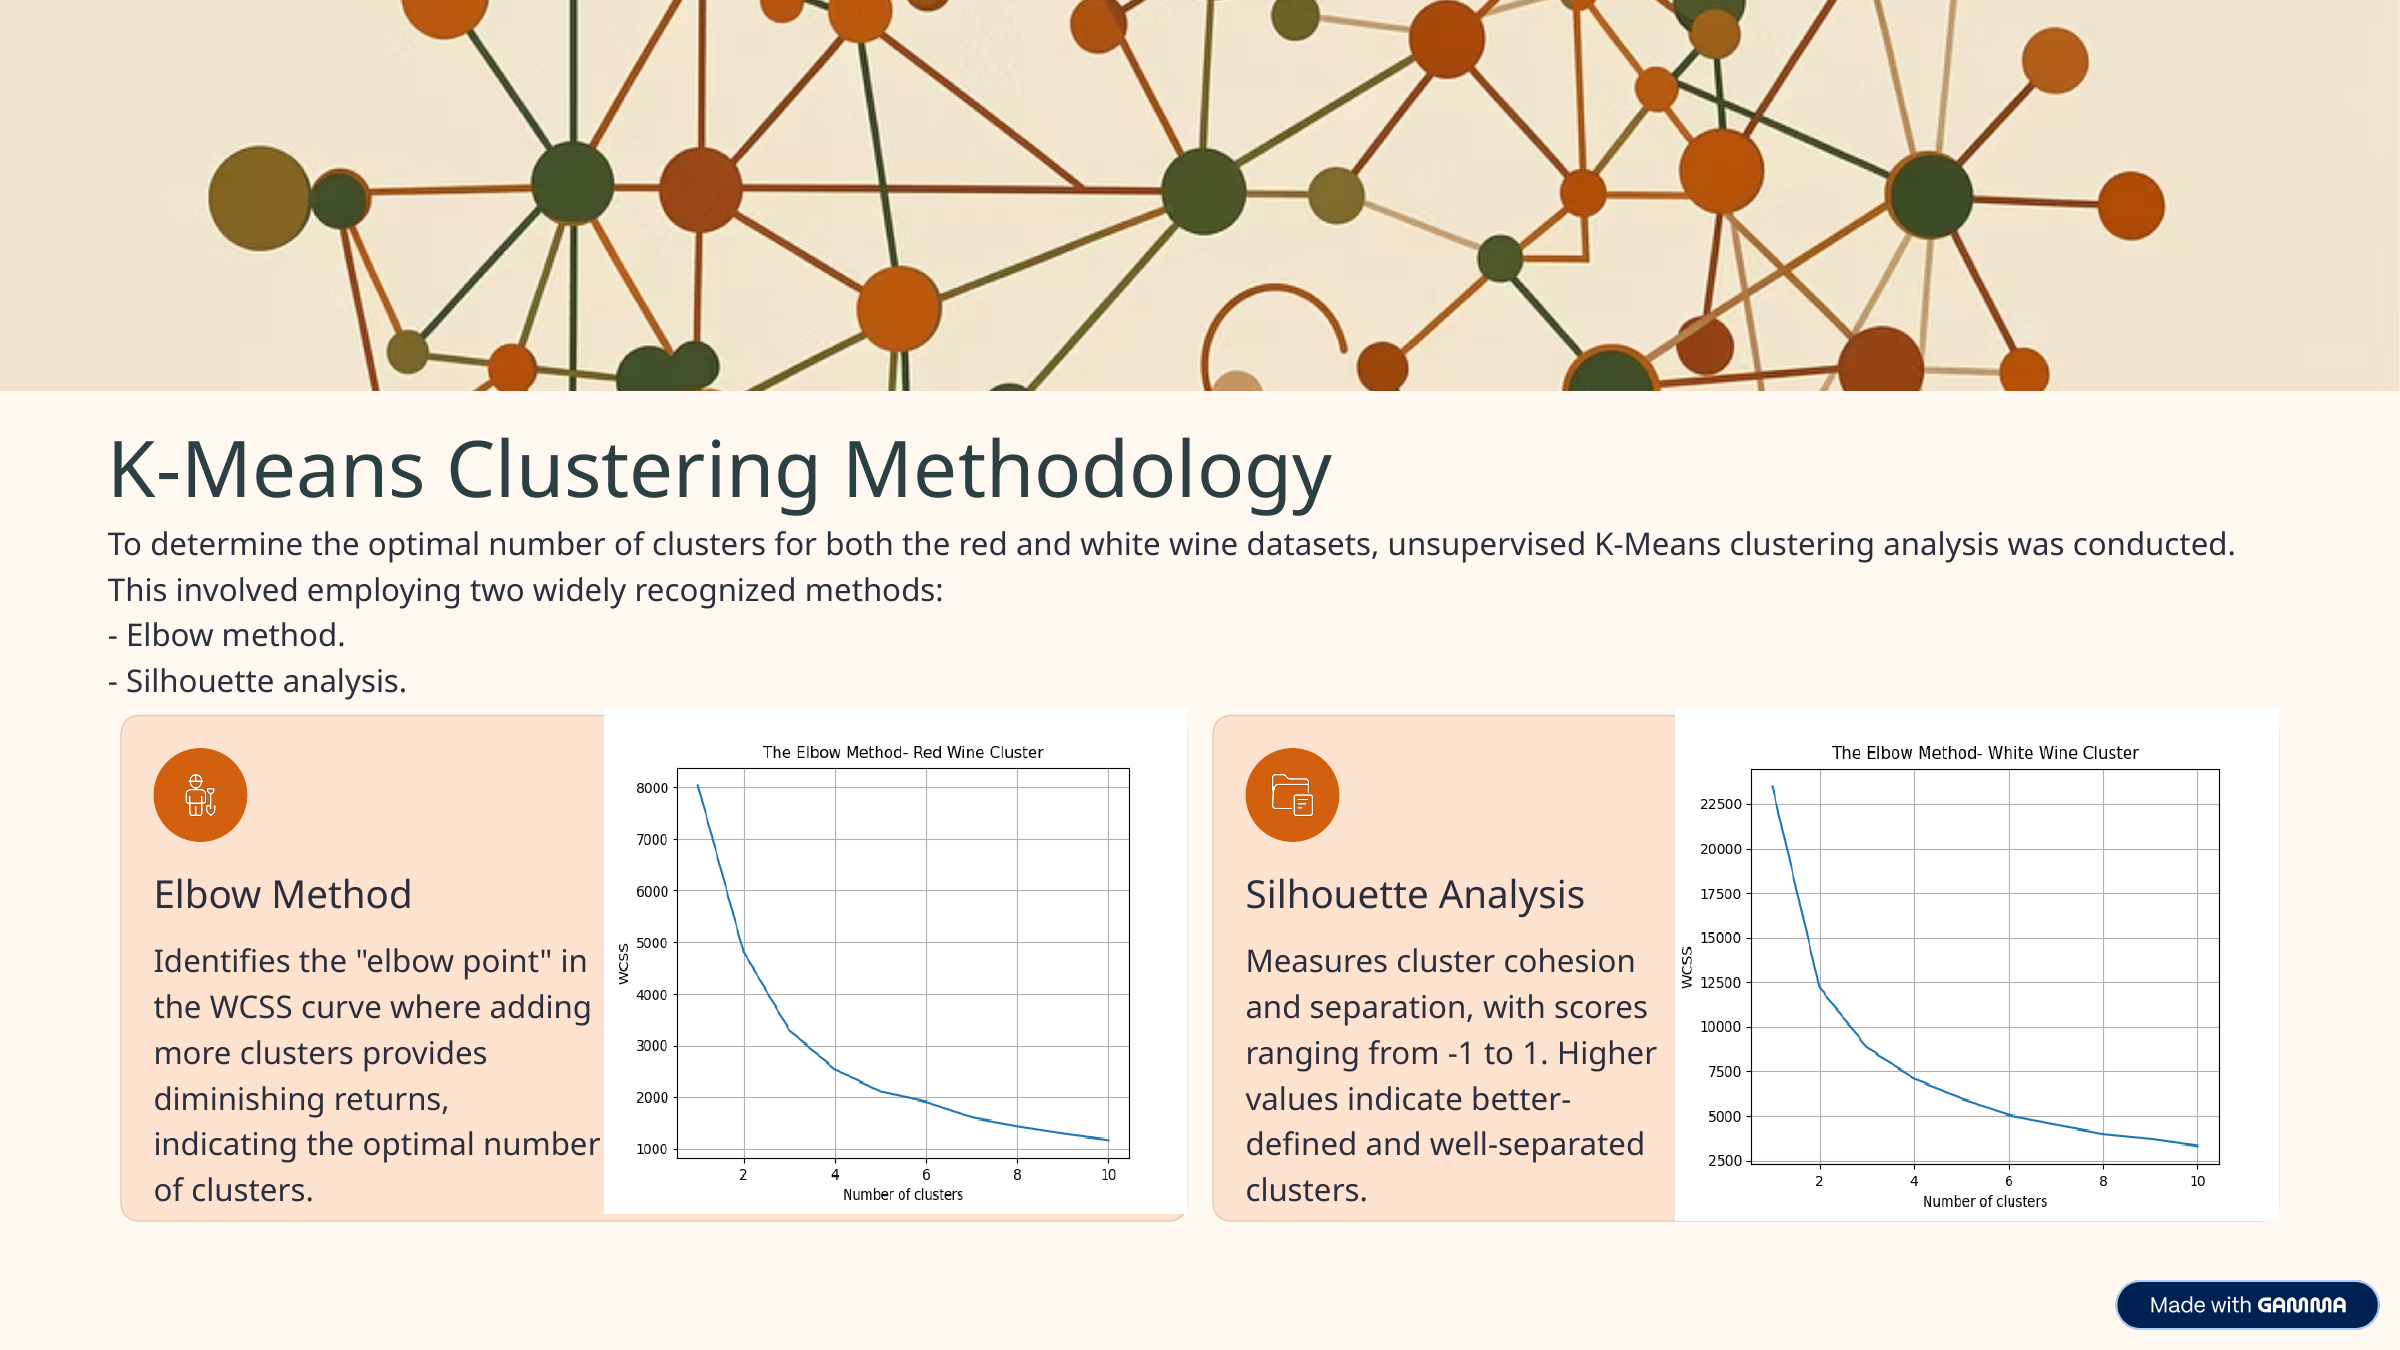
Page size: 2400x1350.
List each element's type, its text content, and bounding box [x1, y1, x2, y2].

text_box Elbow Method [153, 868, 545, 918]
picture [2106, 1271, 2389, 1339]
text_box [121, 715, 1184, 1221]
text_box Silhouette Analysis [1245, 868, 1637, 918]
text_box Identifies the "elbow point" in the WCSS curve where adding more clusters provides diminishing returns, indicating the optimal number of clusters. [153, 932, 604, 1207]
text_box [153, 748, 248, 842]
picture [1271, 773, 1314, 817]
picture [179, 773, 222, 817]
text_box K-Means Clustering Methodology [107, 415, 1322, 514]
picture [604, 707, 1187, 1214]
text_box [1245, 748, 1340, 842]
picture [1675, 707, 2279, 1221]
text_box Measures cluster cohesion and separation, with scores ranging from -1 to 1. Higher values indicate better-defined and well-separated clusters. [1245, 932, 1671, 1071]
text_box To determine the optimal number of clusters for both the red and white wine datasets, unsupervised K-Means clustering analysis was conducted. This involved employing two widely recognized methods: - Elbow method. - Silhouette analysis. [107, 515, 2266, 707]
picture [0, 0, 2400, 391]
text_box [1213, 715, 1675, 1221]
